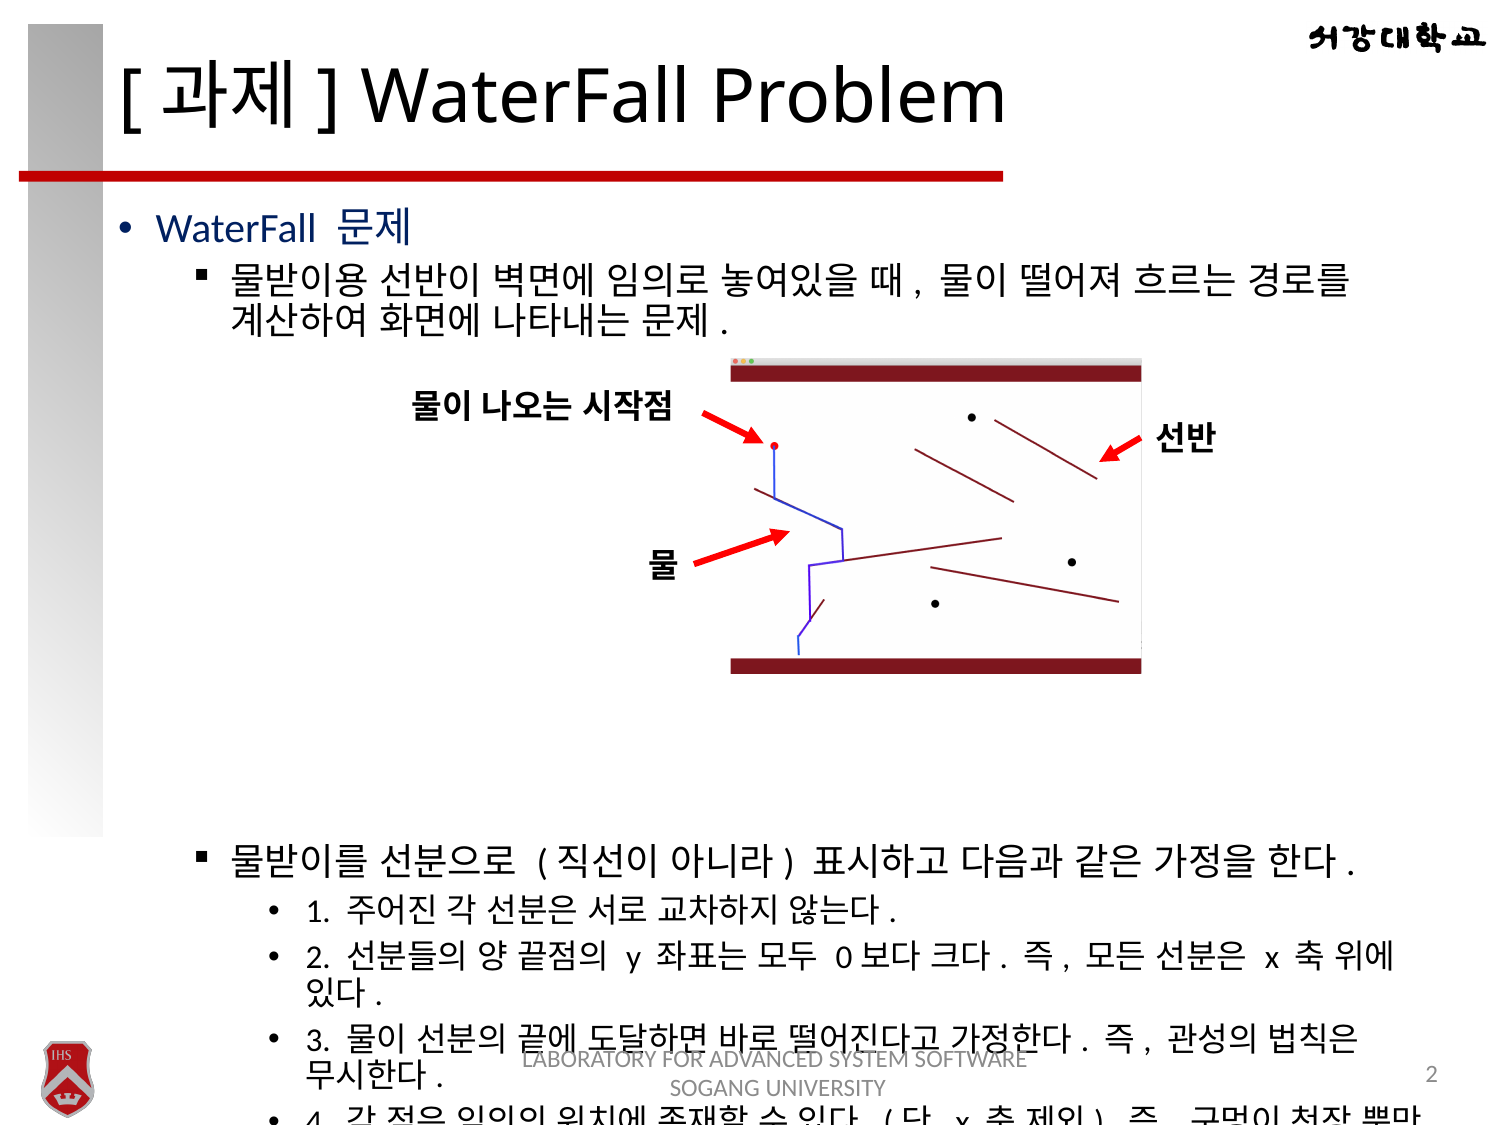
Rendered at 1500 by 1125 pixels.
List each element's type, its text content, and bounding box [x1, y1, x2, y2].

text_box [367, 358, 1240, 674]
list WaterFall 문제 물받이용 선반이 벽면에 임의로 놓여있을 때, 물이 떨어져 흐르는 경로를 계산하여 화면에 나타내는 문제. 물받이를 선분으로 (직선이 아니라) 표시하고 다음과 같은 가정을 한다. 1. 주어진 각 선분은 서로 교차하지 않는다. 2. 선분들의 양 끝점의 y 좌표는 모두 0보다 크다. 즉, 모든 선분은 x 축 위에 있다. 3. 물이 선분의 끝에 도달하면 바로 떨어진다고 가정한다. 즉, 관성의 법칙은 무시한다. 4. 각 점은 임의의 위치에 존재할 수 있다. (단, x 축 제외). 즉, 구멍이 천장 뿐만 아니라 벽면에도 있을 수 있다고 가정한다. [103, 199, 1458, 1036]
slide_number 2 [1115, 1042, 1454, 1103]
footer LABORATORY FOR ADVANCED SYSTEM SOFTWARE SOGANG UNIVERSITY [440, 1041, 1116, 1103]
picture [1306, 21, 1488, 54]
title [과제] WaterFall Problem [103, 35, 1458, 162]
picture [29, 1041, 106, 1118]
